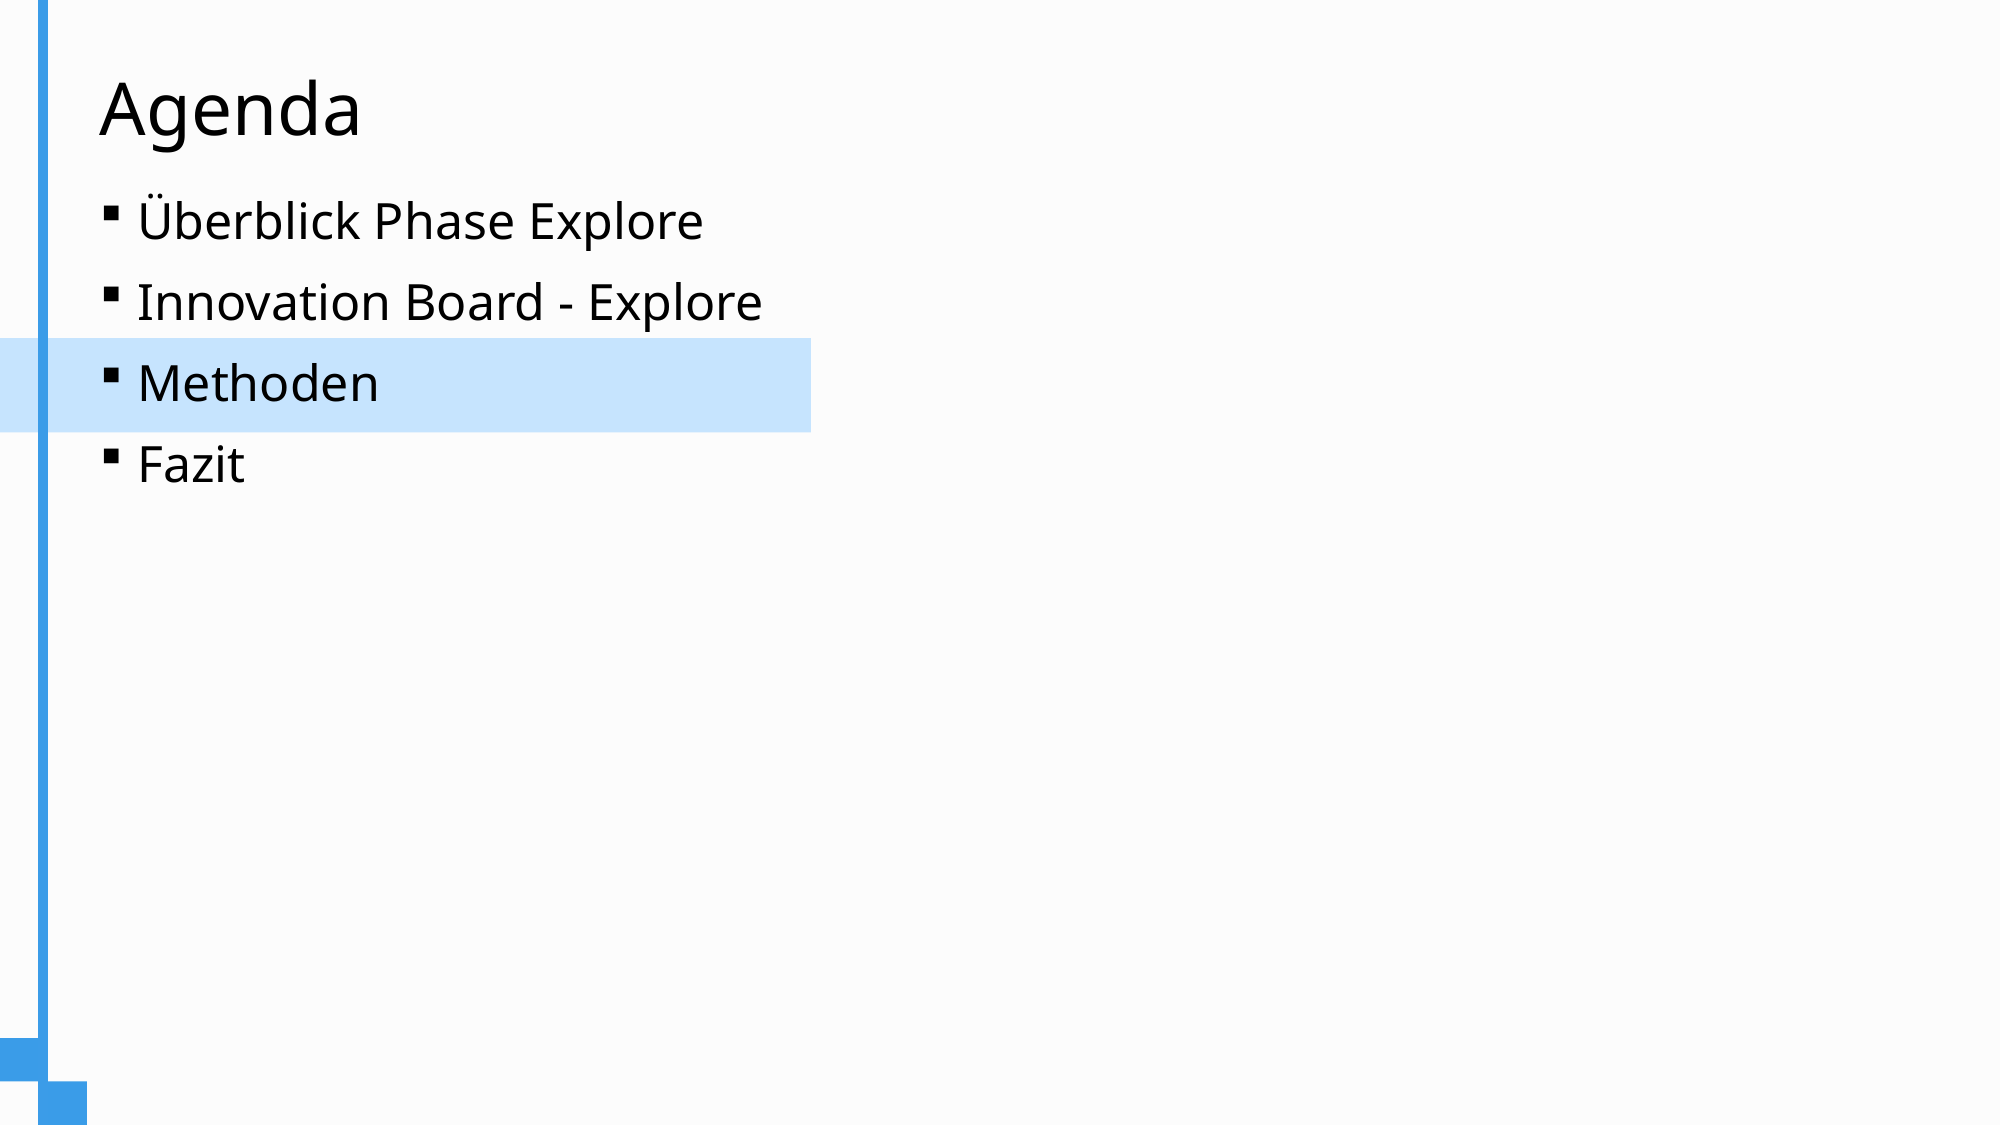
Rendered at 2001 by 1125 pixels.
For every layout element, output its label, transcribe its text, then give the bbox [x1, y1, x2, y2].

text_box [48, 337, 84, 433]
title Agenda [84, 64, 1810, 132]
text_box [0, 337, 38, 433]
list Überblick Phase Explore Innovation Board - Explore Methoden Fazit [84, 182, 1185, 988]
